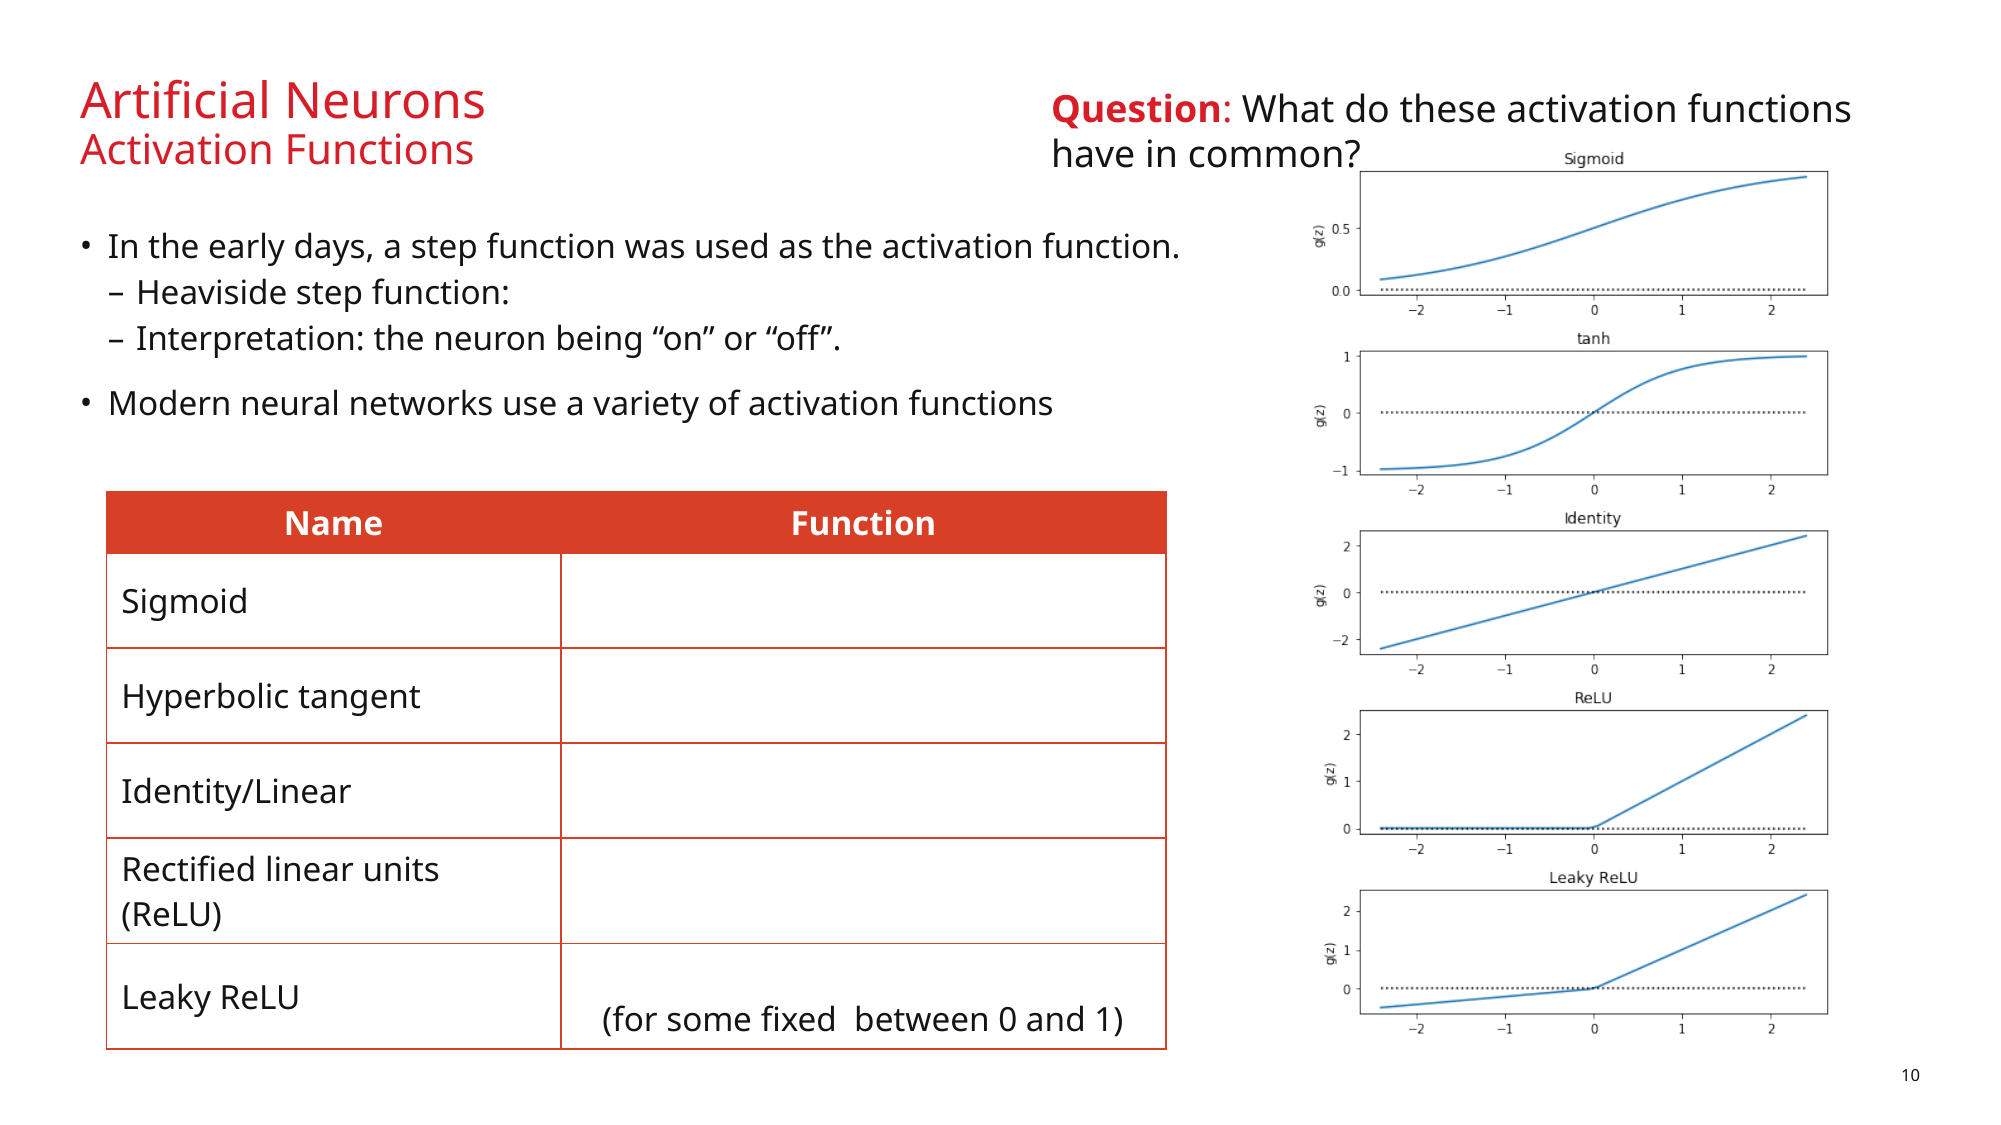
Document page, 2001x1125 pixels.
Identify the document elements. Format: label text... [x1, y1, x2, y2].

title Artificial Neurons Activation Functions [80, 75, 1920, 240]
picture [1303, 142, 1841, 1044]
slide_number 10 [1839, 1050, 1920, 1088]
text_box Question: What do these activation functions have in common? [1036, 78, 1954, 183]
